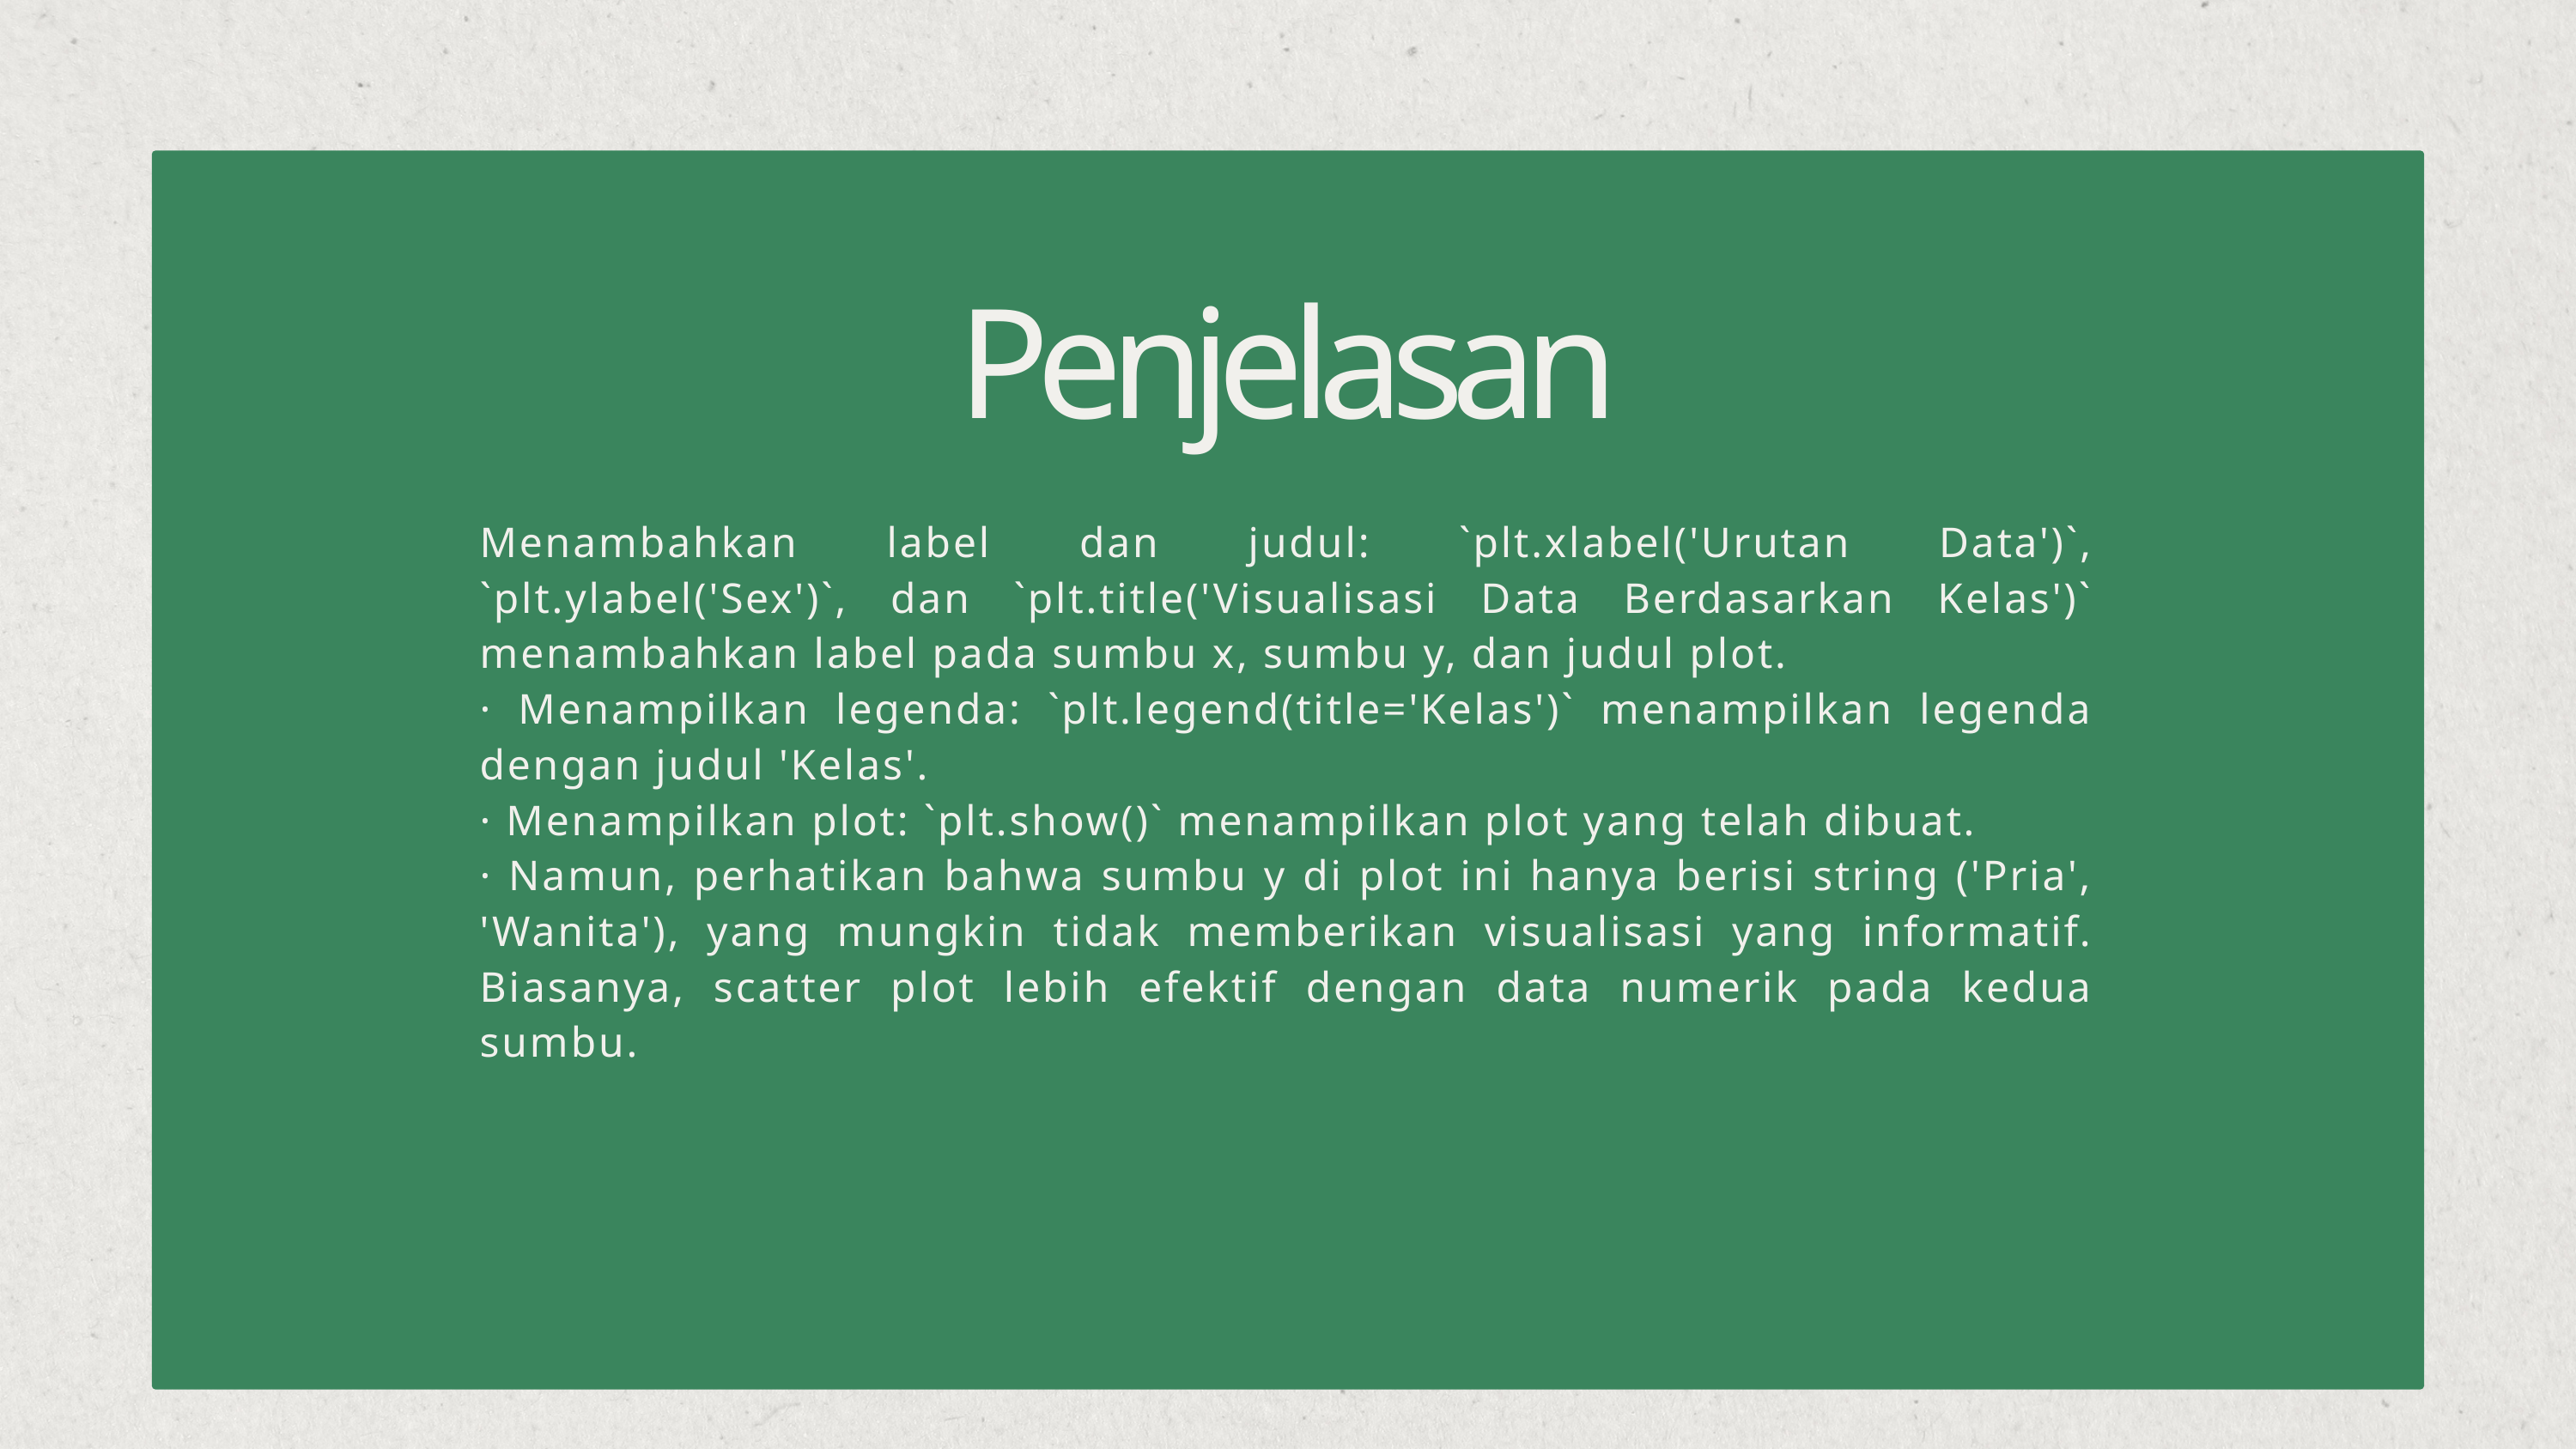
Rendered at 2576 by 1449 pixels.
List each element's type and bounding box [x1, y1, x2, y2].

text_box [151, 150, 2425, 1390]
text_box [0, 0, 2576, 1449]
